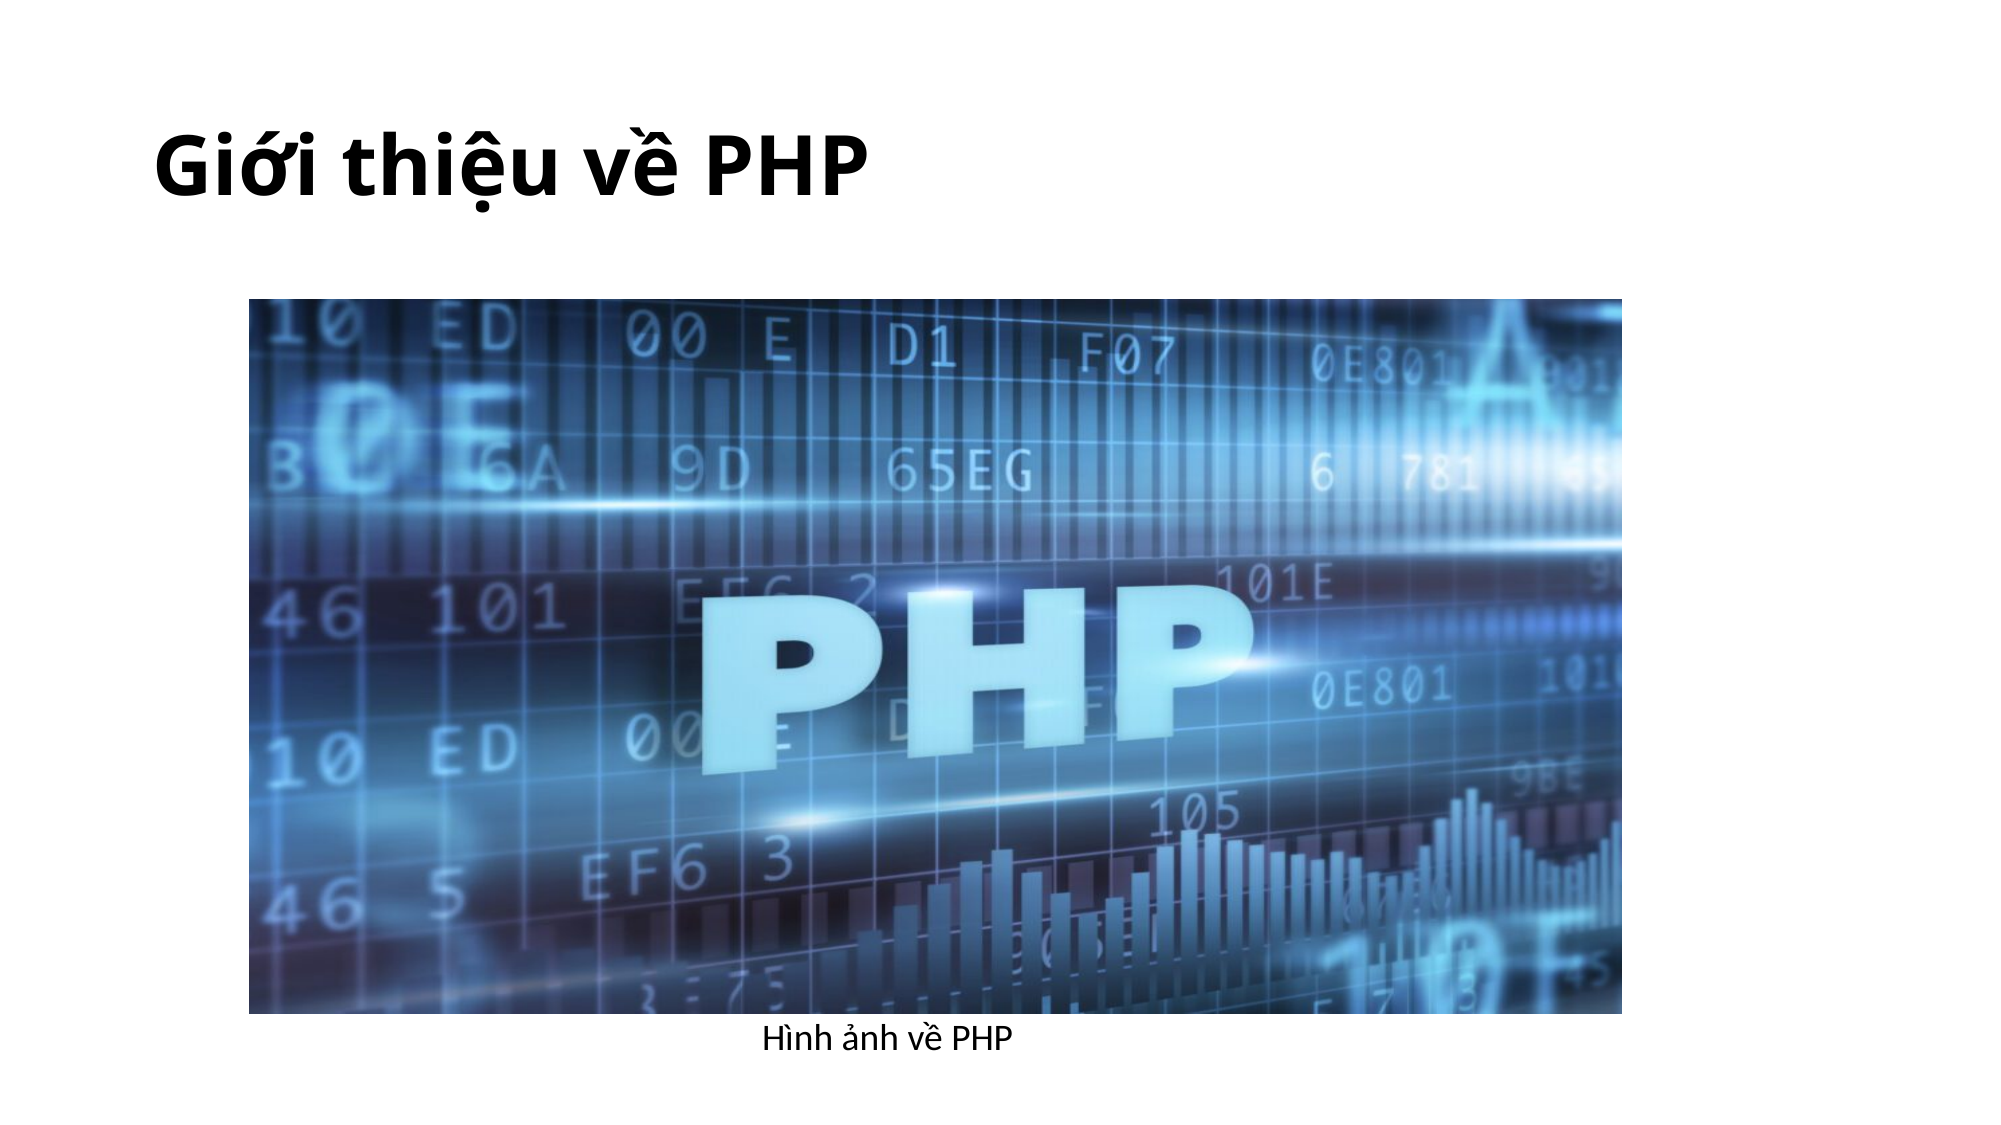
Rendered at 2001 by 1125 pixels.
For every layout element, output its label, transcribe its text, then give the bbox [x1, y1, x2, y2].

title Giới thiệu về PHP [137, 59, 1863, 278]
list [249, 299, 1622, 1014]
text_box Hình ảnh về PHP [747, 1014, 1124, 1065]
